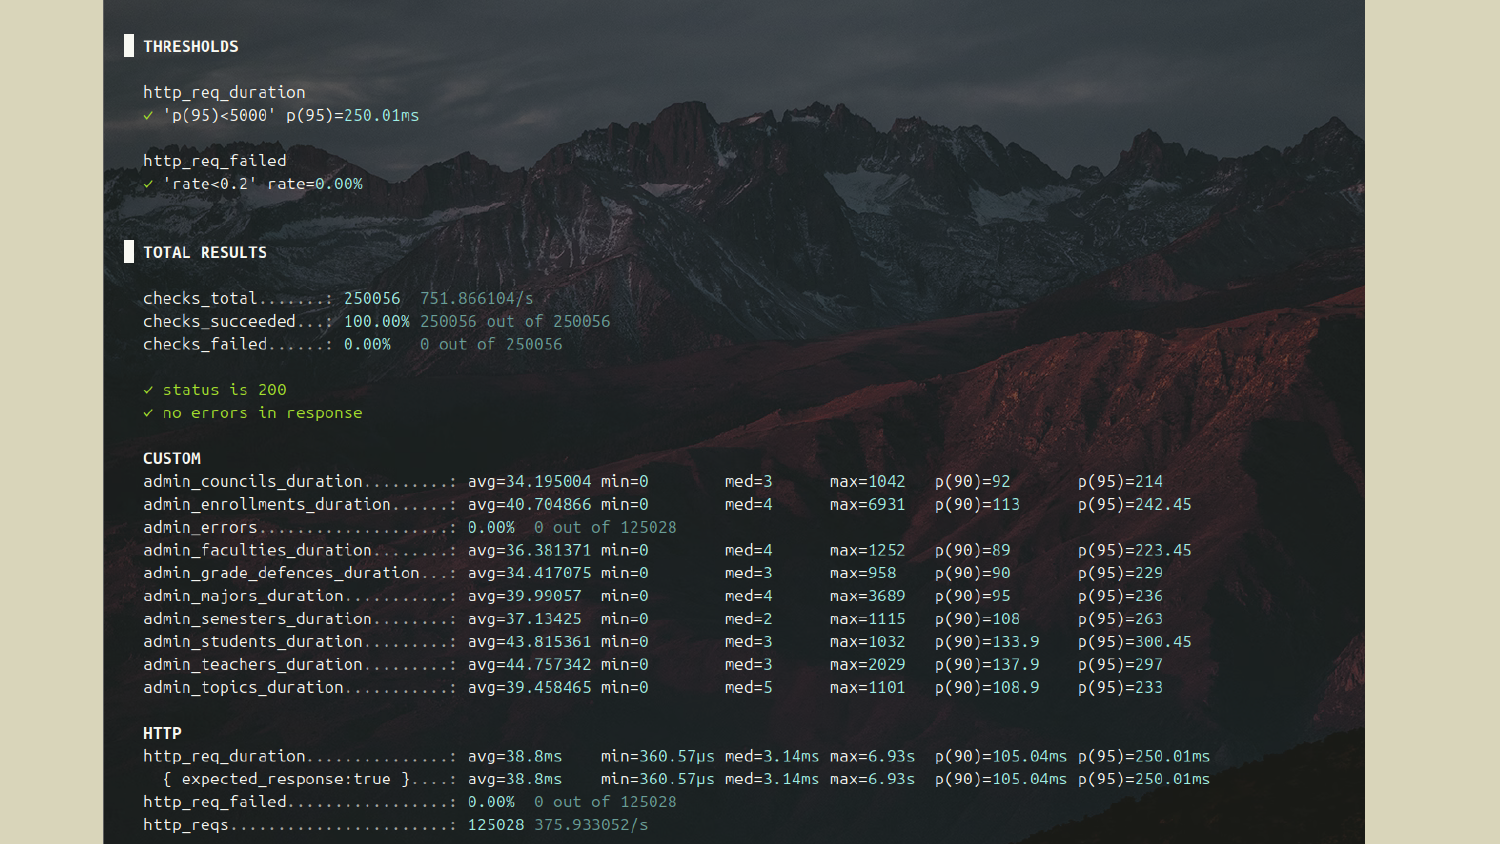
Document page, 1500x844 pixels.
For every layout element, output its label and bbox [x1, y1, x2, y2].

picture [102, 0, 1365, 844]
